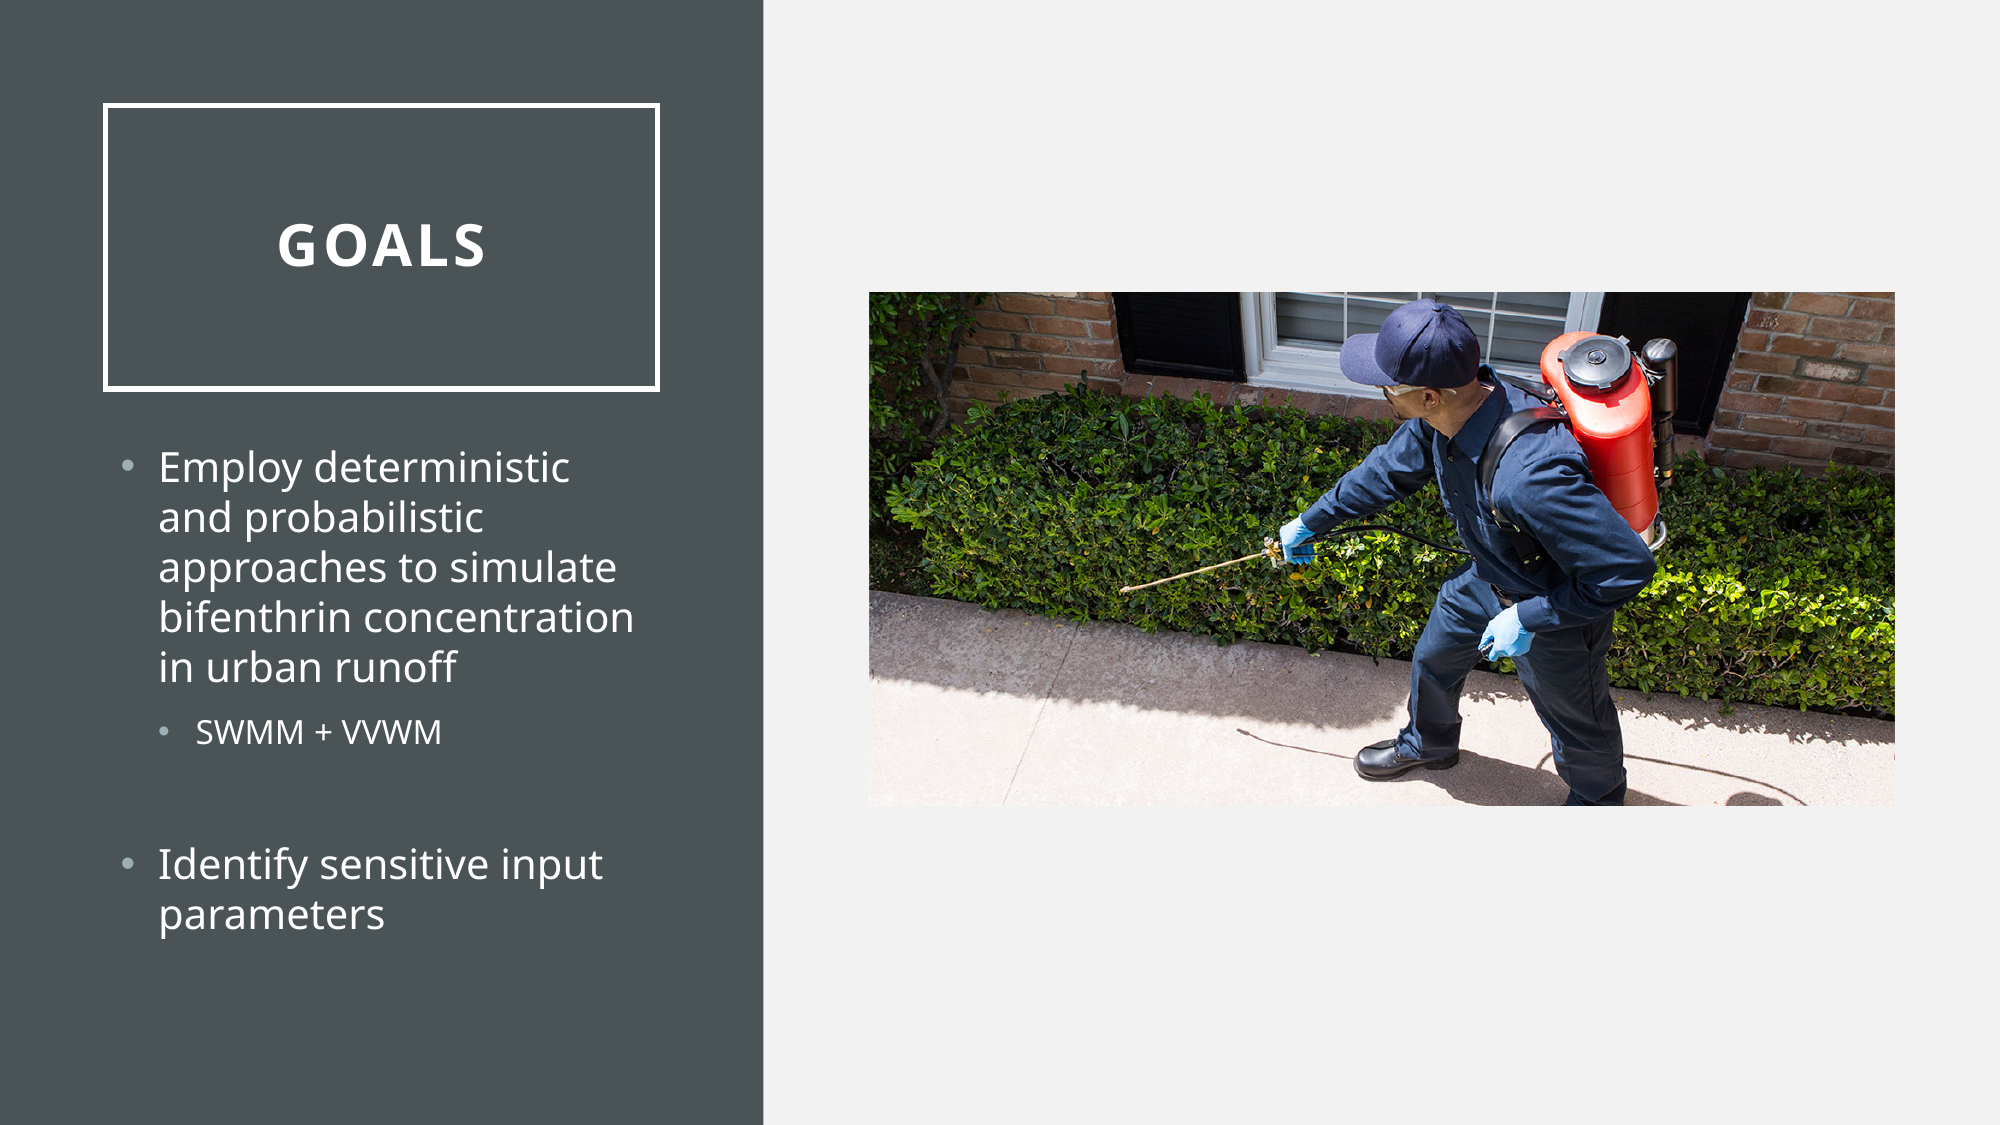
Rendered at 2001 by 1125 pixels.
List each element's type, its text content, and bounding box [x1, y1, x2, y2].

picture [869, 292, 1895, 806]
title Goals [103, 103, 660, 392]
text_box [0, 0, 764, 1125]
list Employ deterministic and probabilistic approaches to simulate bifenthrin concentration in urban runoff SWMM + VVWM Identify sensitive input parameters [105, 432, 658, 994]
text_box [764, 0, 2000, 1125]
